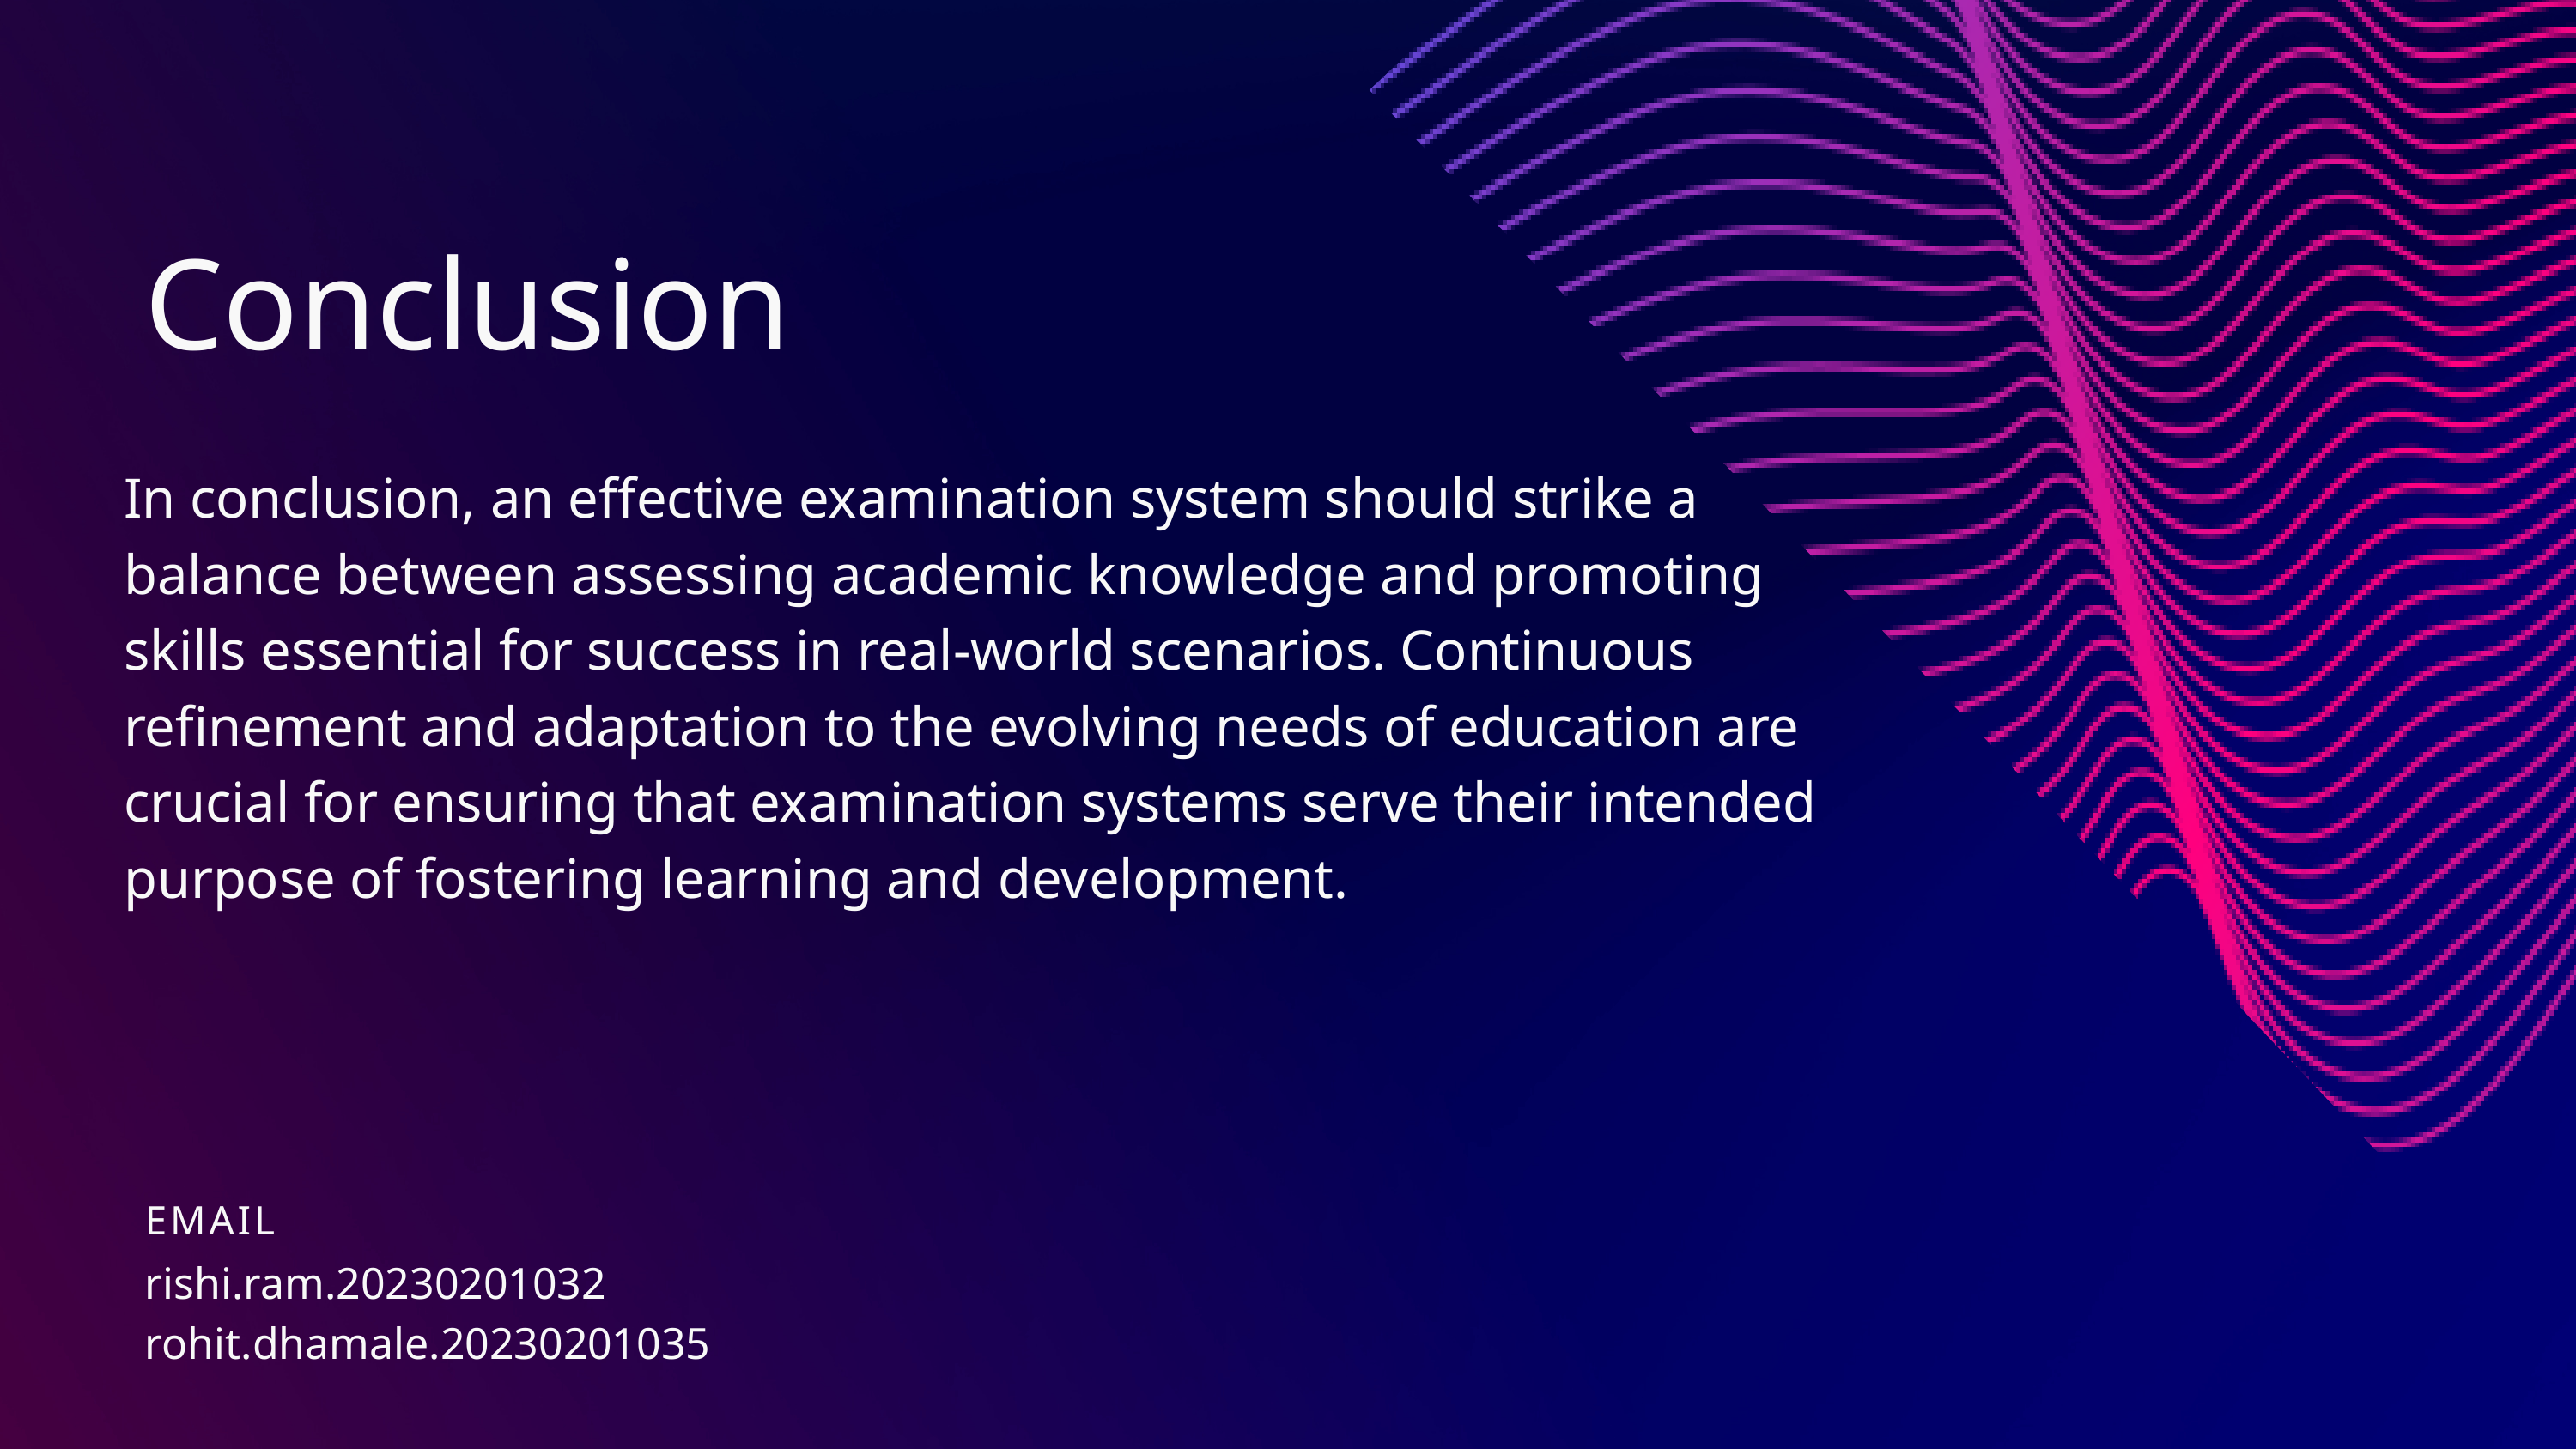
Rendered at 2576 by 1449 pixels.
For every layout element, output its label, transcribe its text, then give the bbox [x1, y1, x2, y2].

text_box [1369, 0, 2576, 1249]
text_box [0, 0, 2576, 1449]
text_box In conclusion, an effective examination system should strike a balance between assessing academic knowledge and promoting skills essential for success in real-world scenarios. Continuous refinement and adaptation to the evolving needs of education are crucial for ensuring that examination systems serve their intended purpose of fostering learning and development. [124, 452, 1888, 985]
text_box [144, 1193, 729, 1363]
text_box Conclusion [144, 224, 1245, 375]
